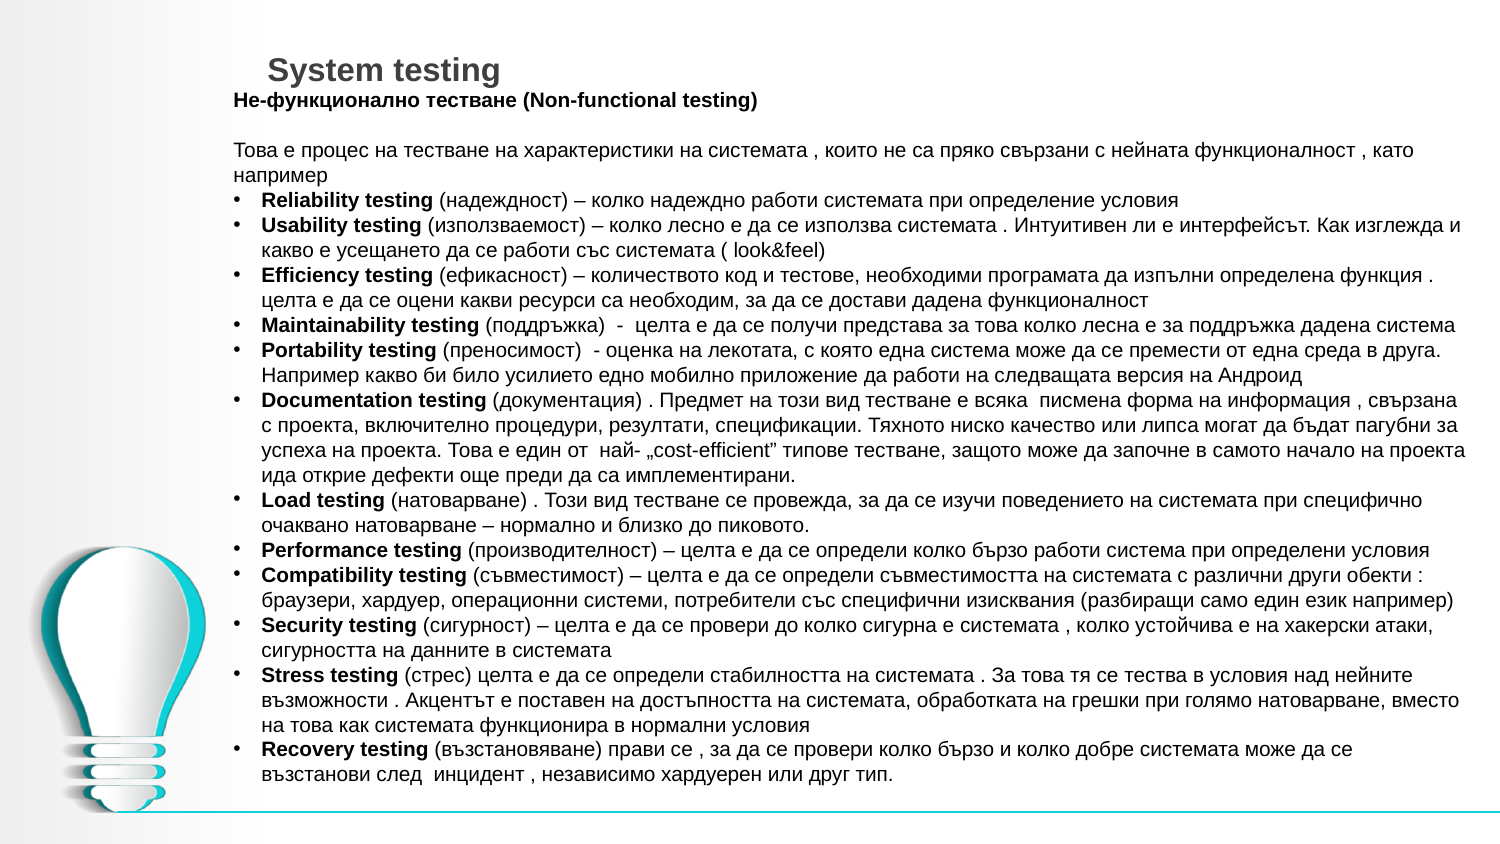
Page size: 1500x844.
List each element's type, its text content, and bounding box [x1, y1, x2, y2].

picture [27, 546, 206, 813]
text_box Не-функционално тестване (Non-functional testing) Това е процес на тестване на характеристики на системата , които не са пряко свързани с нейната функционалност , като например Reliability testing (надеждност) – колко надеждно работи системата при определение условия Usability testing (използваемост) – колко лесно е да се използва системата . Интуитивен ли е интерфейсът. Как изглежда и какво е усещането да се работи със системата ( look&feel) Efficiency testing (ефикасност) – количеството код и тестове, необходими програмата да изпълни определена функция . целта е да се оцени какви ресурси са необходим, за да се достави дадена функционалност Maintainability testing (поддръжка) - целта е да се получи представа за това колко лесна е за поддръжка дадена система Portability testing (преносимост) - оценка на лекотата, с която една система може да се премести от една среда в друга. Например какво би било усилието едно мобилно приложение да работи на следващата версия на Андроид Documentation testing (документация) . Предмет на този вид тестване е всяка писмена форма на информация , свързана с проекта, включително процедури, резултати, спецификации. Тяхното ниско качество или липса могат да бъдат пагубни за успеха на проекта. Това е един от най- „cost-efficient” типове тестване, защото може да започне в самото начало на проекта ида открие дефекти още преди да са имплементирани. Load testing (натоварване) . Този вид тестване се провежда, за да се изучи поведението на системата при специфично очаквано натоварване – нормално и близко до пиковото. Performance testing (производителност) – целта е да се определи колко бързо работи система при определени условия Compatibility testing (съвместимост) – целта е да се определи съвместимостта на системата с различни други обекти : браузери, хардуер, операционни системи, потребители със специфични изисквания (разбиращи само един език например) Security testing (сигурност) – целта е да се провери до колко сигурна е системата , колко устойчива е на хакерски атаки, сигурността на данните в системата Stress testing (стрес) целта е да се определи стабилността на системата . За това тя се тества в условия над нейните възможности . Акцентът е поставен на достъпността на системата, обработката на грешки при голямо натоварване, вместо на това как системата функционира в нормални условия Recovery testing (възстановяване) прави се , за да се провери колко бързо и колко добре системата може да се възстанови след инцидент , независимо хардуерен или друг тип. [225, 79, 1475, 794]
title System testing [259, 3, 1500, 133]
